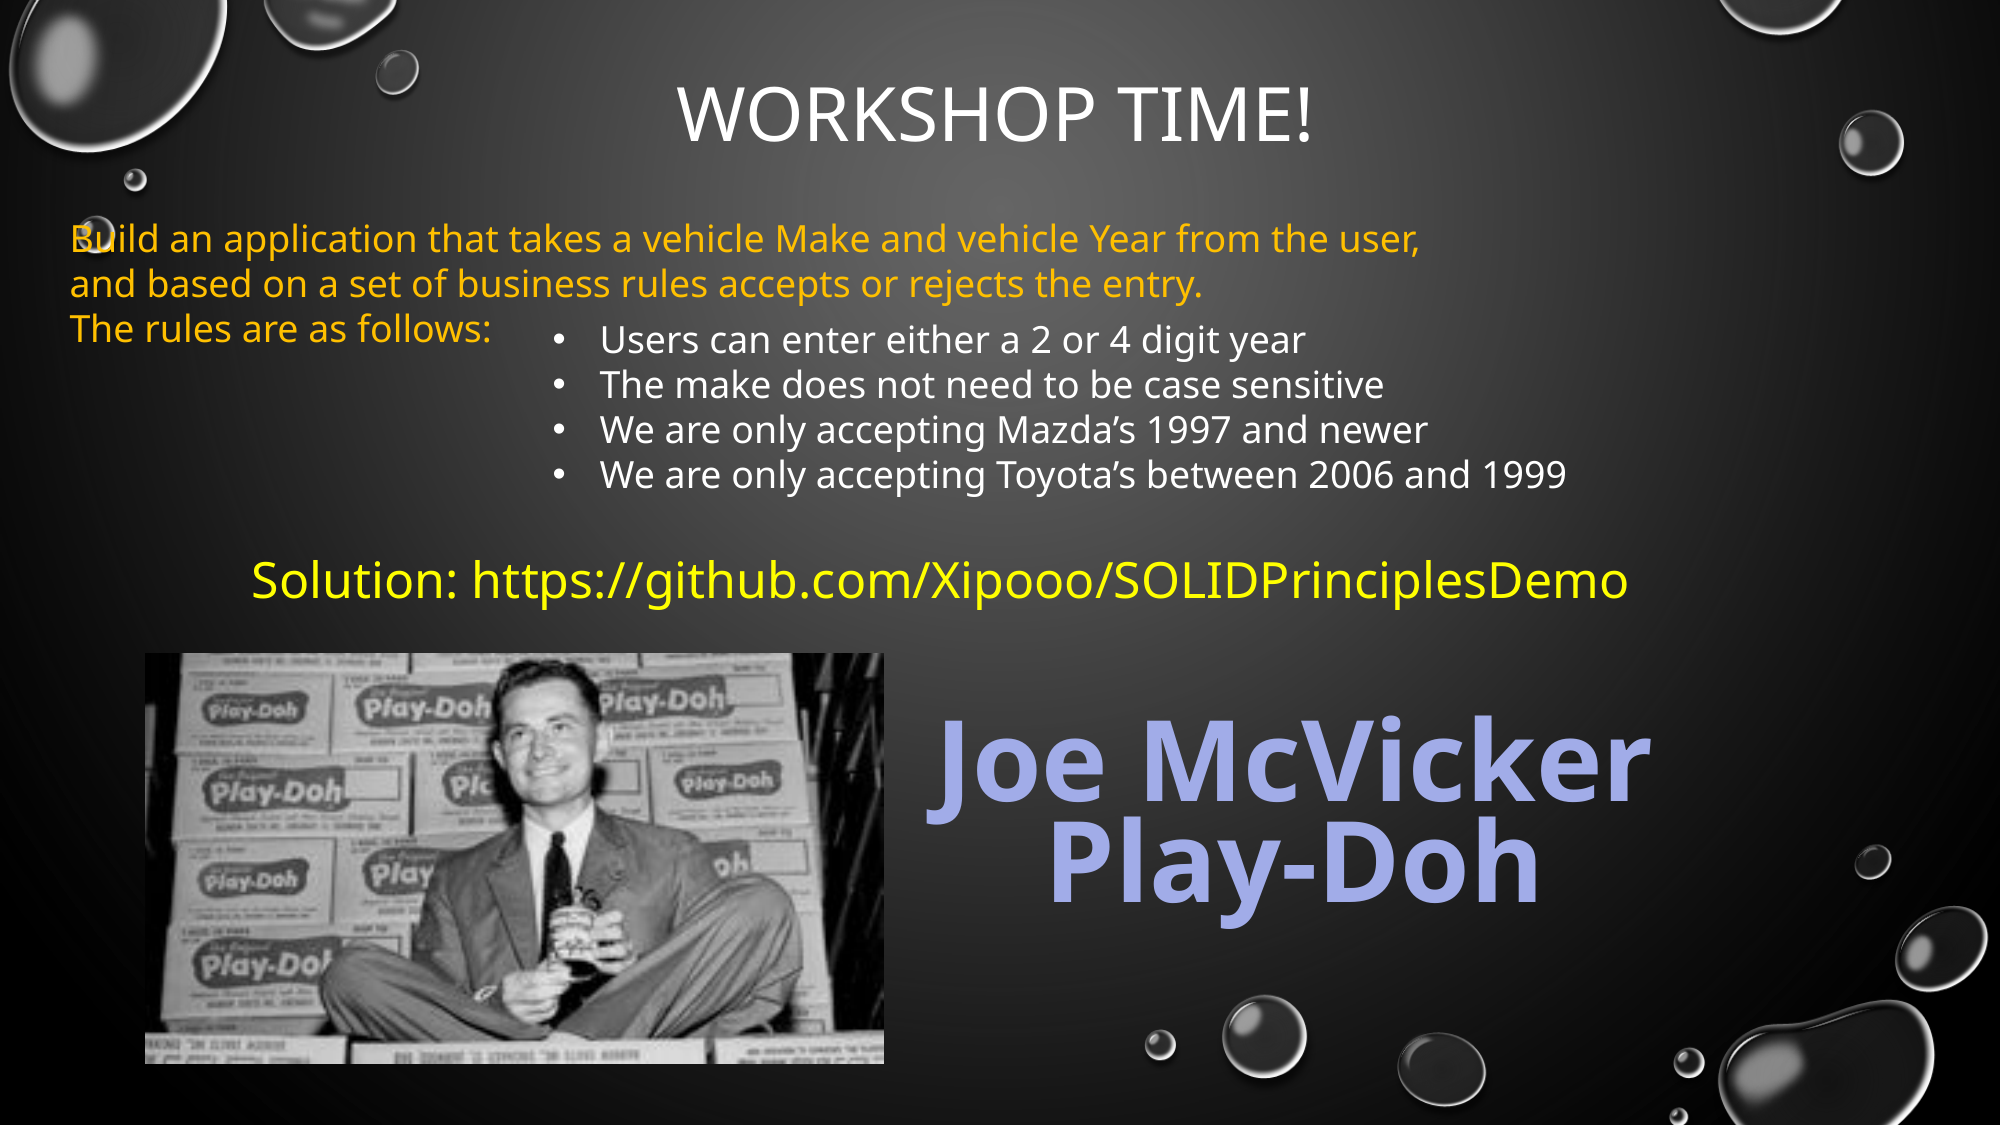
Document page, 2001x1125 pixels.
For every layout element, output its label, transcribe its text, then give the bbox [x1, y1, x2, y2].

text_box Build an application that takes a vehicle Make and vehicle Year from the user, and based on a set of business rules accepts or rejects the entry. The rules are as follows: [54, 207, 1447, 358]
text_box Solution: https://github.com/Xipooo/SOLIDPrinciplesDemo [236, 541, 1645, 617]
text_box Joe McVicker [920, 681, 1670, 832]
text_box Users can enter either a 2 or 4 digit year The make does not need to be case sensitive We are only accepting Mazda’s 1997 and newer We are only accepting Toyota’s between 2006 and 1999 [537, 308, 1583, 504]
text_box Play-Doh [1029, 782, 1560, 933]
title Workshop Time! [145, 45, 1846, 188]
picture [0, 0, 2000, 1125]
